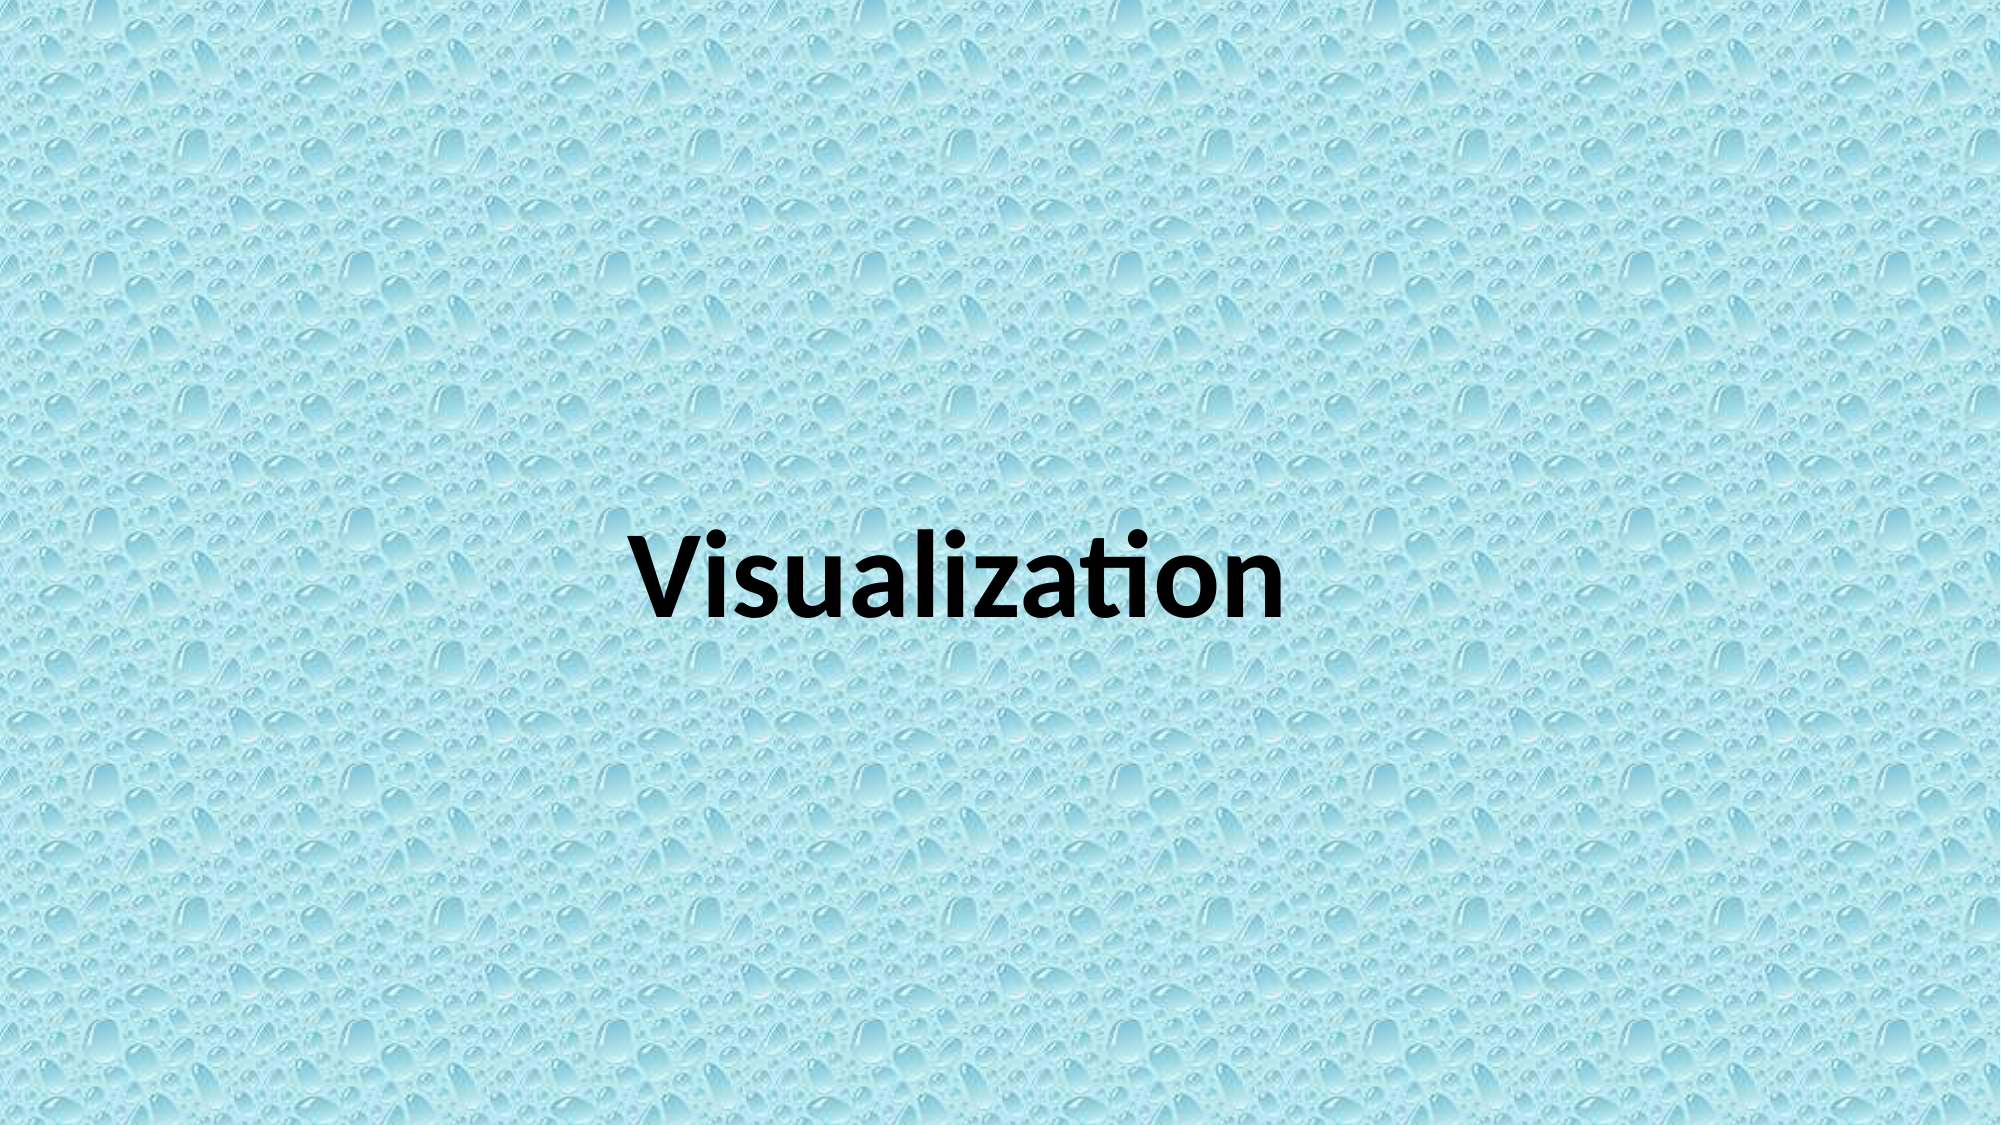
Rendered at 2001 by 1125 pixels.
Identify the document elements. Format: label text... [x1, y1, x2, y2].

text_box Visualization [396, 185, 1434, 651]
picture [0, 0, 2001, 1125]
